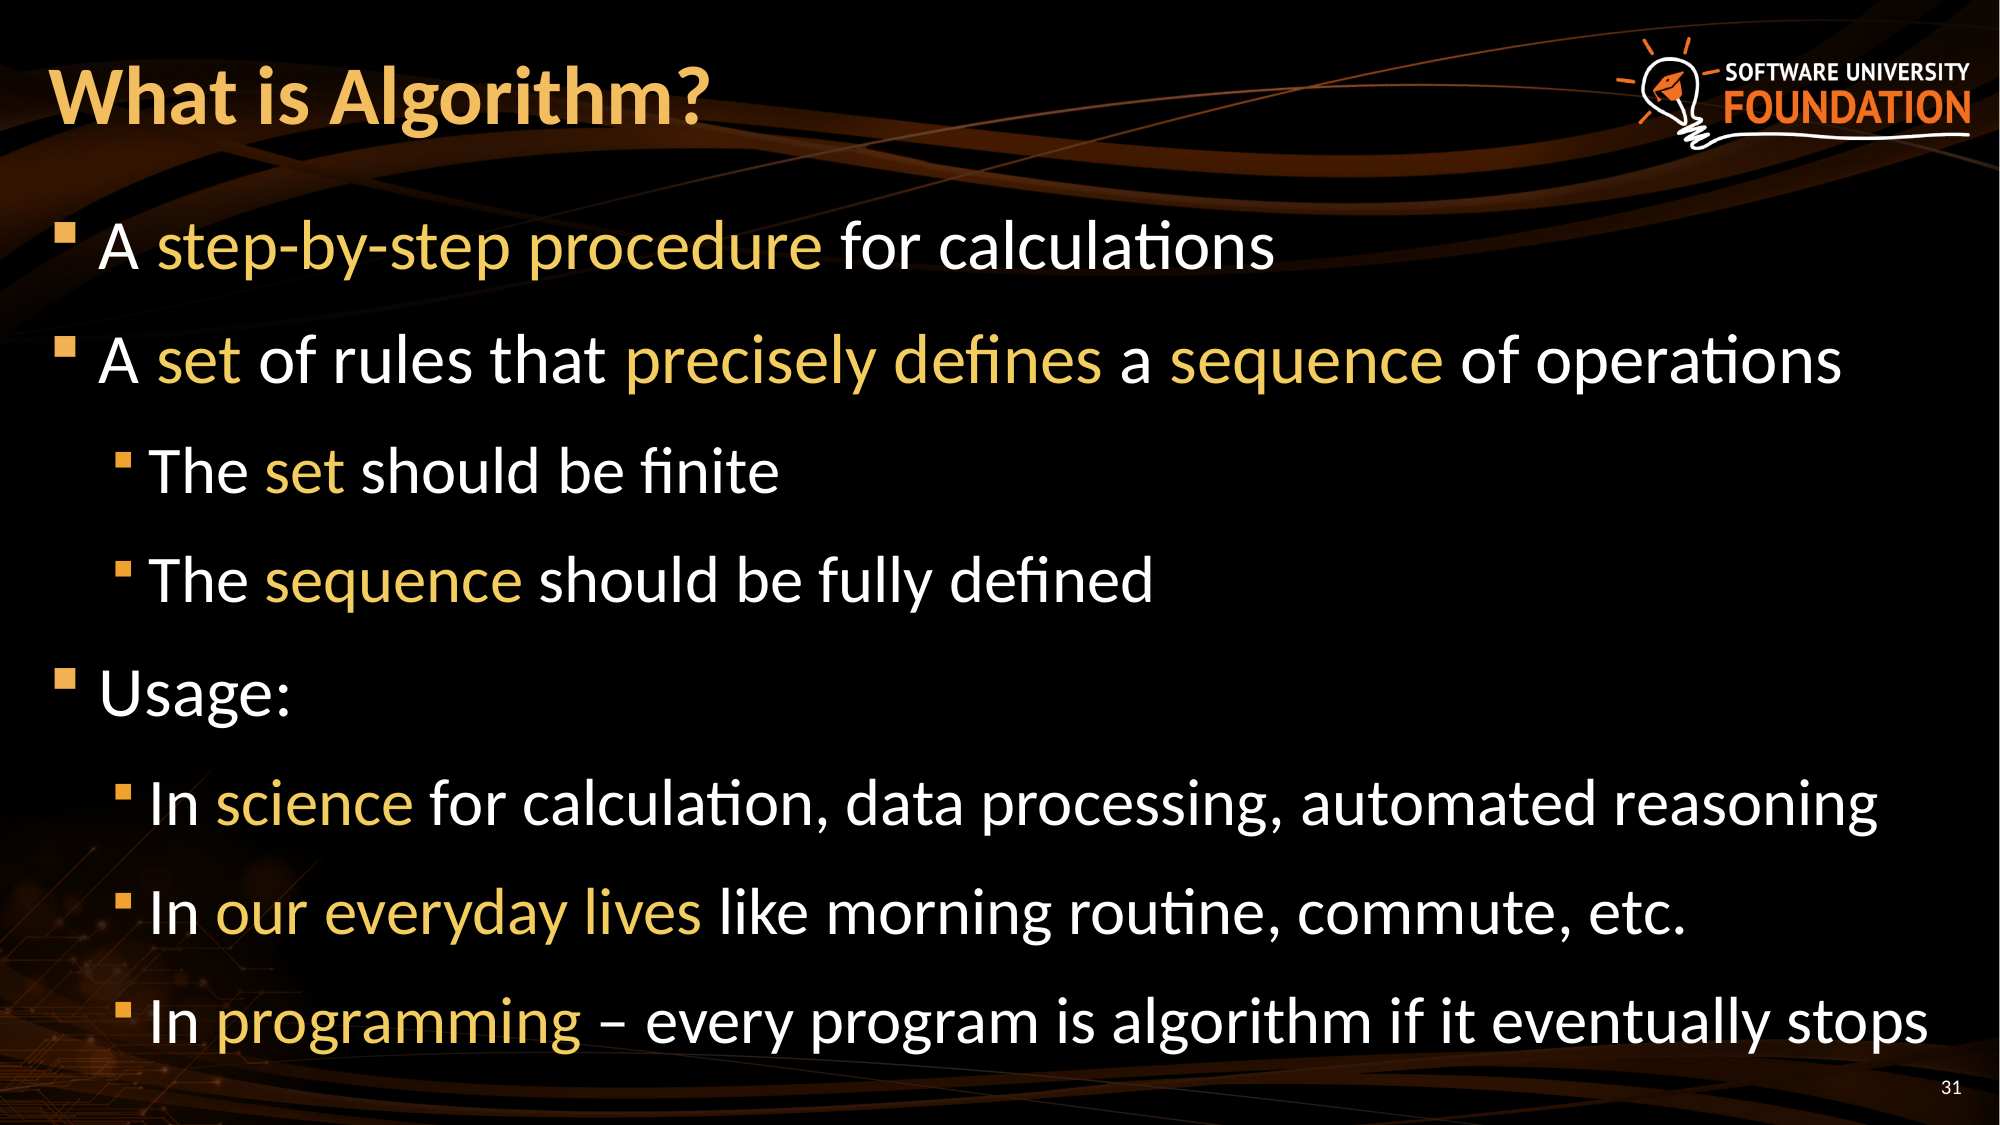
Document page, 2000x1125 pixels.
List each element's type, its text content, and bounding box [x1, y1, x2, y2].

list A step-by-step procedure for calculations A set of rules that precisely defines a sequence of operations The set should be finite The sequence should be fully defined Usage: In science for calculation, data processing, automated reasoning In our everyday lives like morning routine, commute, etc. In programming – every program is algorithm if it eventually stops [31, 188, 1968, 1103]
picture [0, 0, 2000, 1125]
slide_number 31 [1897, 1070, 1968, 1103]
title What is Algorithm? [30, 6, 1602, 189]
